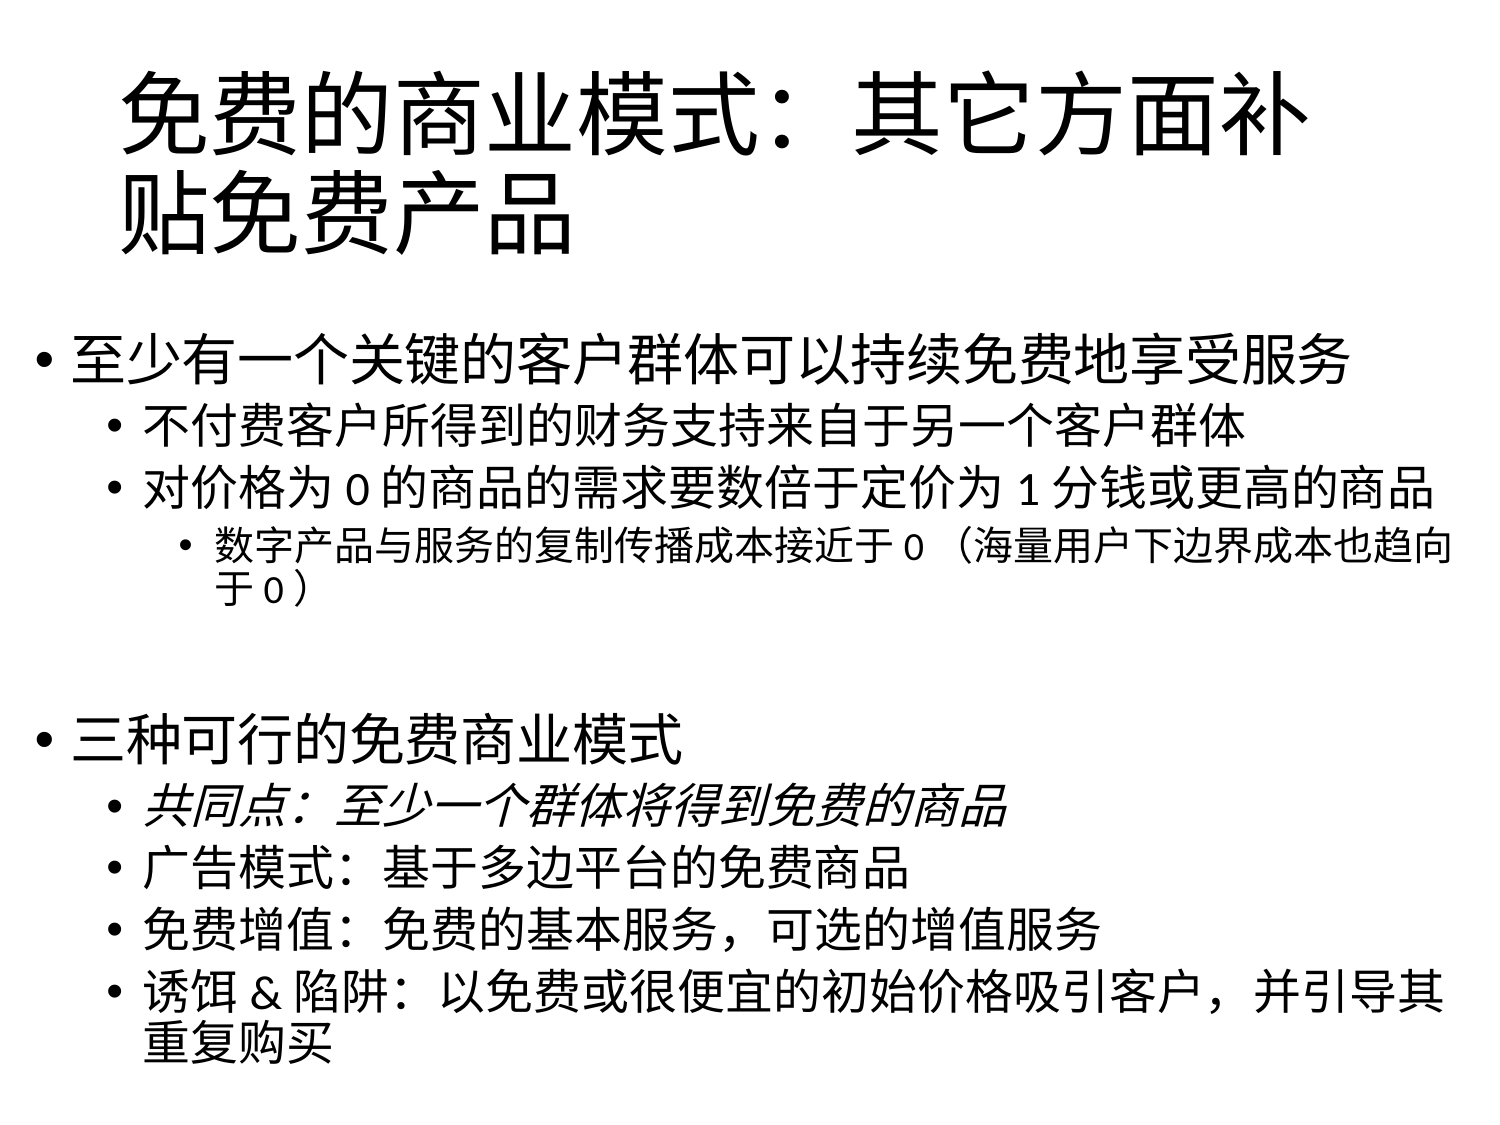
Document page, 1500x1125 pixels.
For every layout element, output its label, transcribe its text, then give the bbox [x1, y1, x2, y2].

title 免费的商业模式：其它方面补贴免费产品 [103, 59, 1397, 278]
list 至少有一个关键的客户群体可以持续免费地享受服务 不付费客户所得到的财务支持来自于另一个客户群体 对价格为0的商品的需求要数倍于定价为1分钱或更高的商品 数字产品与服务的复制传播成本接近于0（海量用户下边界成本也趋向于0） 三种可行的免费商业模式 共同点：至少一个群体将得到免费的商品 广告模式：基于多边平台的免费商品 免费增值：免费的基本服务，可选的增值服务 诱饵&陷阱：以免费或很便宜的初始价格吸引客户，并引导其重复购买 [19, 324, 1481, 1088]
